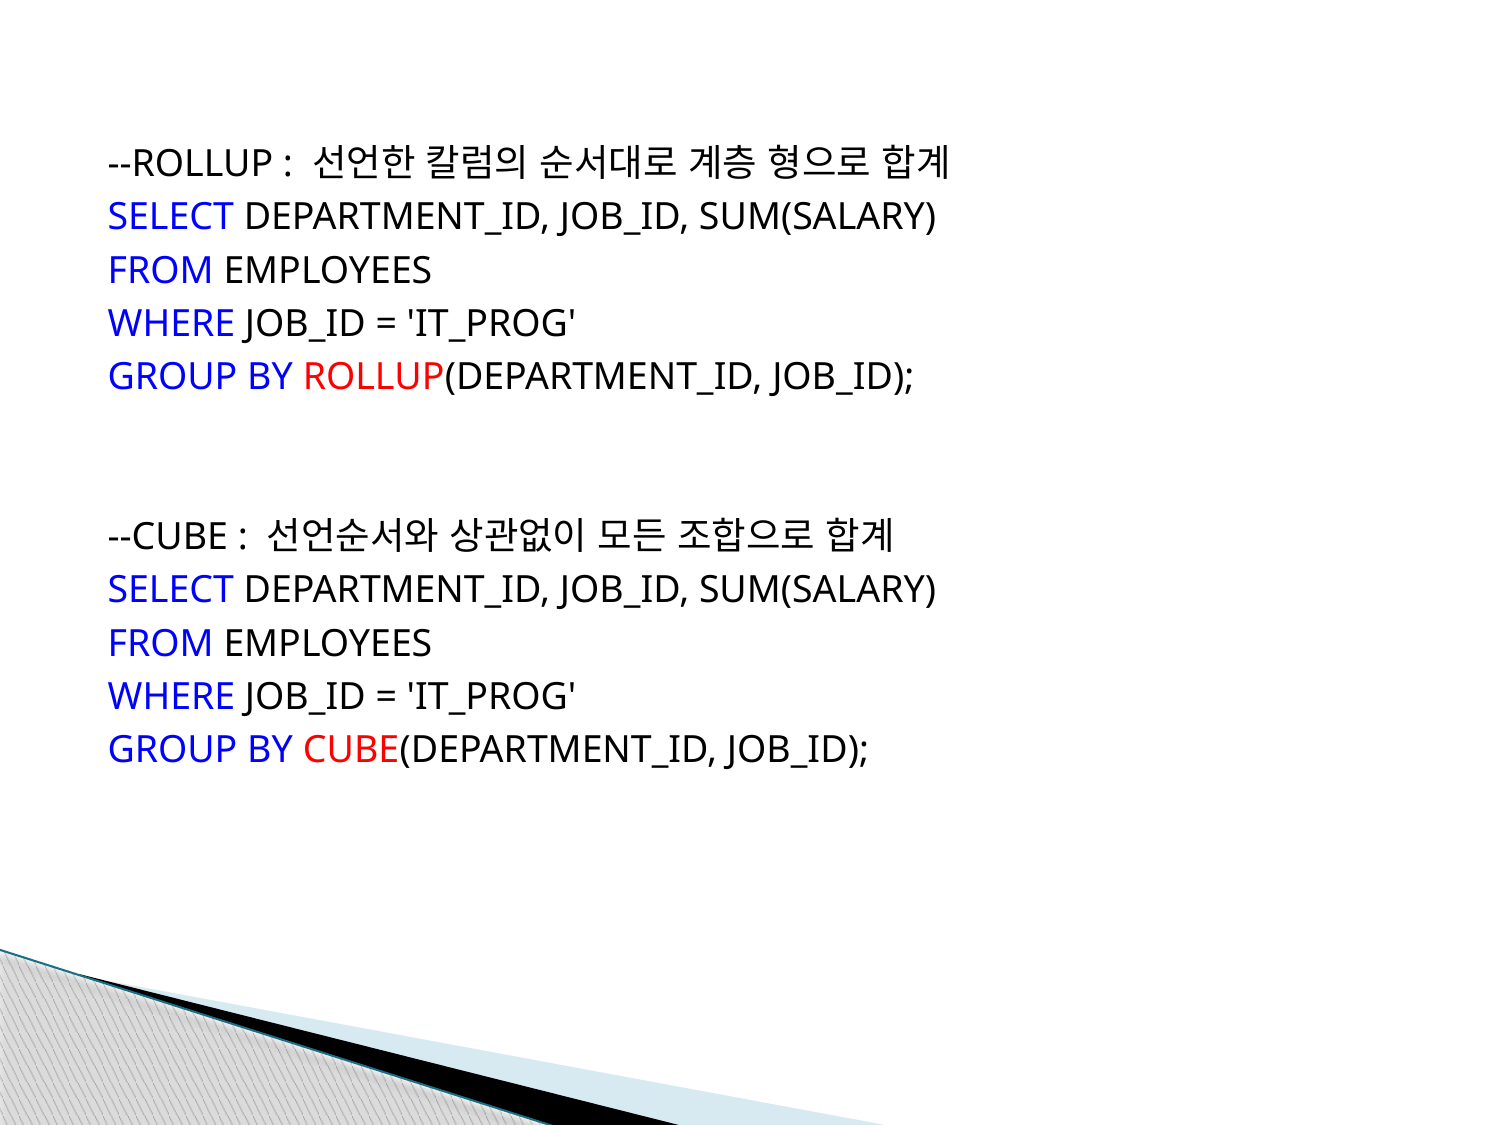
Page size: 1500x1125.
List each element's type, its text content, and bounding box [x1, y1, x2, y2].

list --ROLLUP : 선언한 칼럼의 순서대로 계층 형으로 합계 SELECT DEPARTMENT_ID, JOB_ID, SUM(SALARY) FROM EMPLOYEES WHERE JOB_ID = 'IT_PROG' GROUP BY ROLLUP(DEPARTMENT_ID, JOB_ID); --CUBE : 선언순서와 상관없이 모든 조합으로 합계 SELECT DEPARTMENT_ID, JOB_ID, SUM(SALARY) FROM EMPLOYEES WHERE JOB_ID = 'IT_PROG' GROUP BY CUBE(DEPARTMENT_ID, JOB_ID); [75, 78, 1425, 986]
